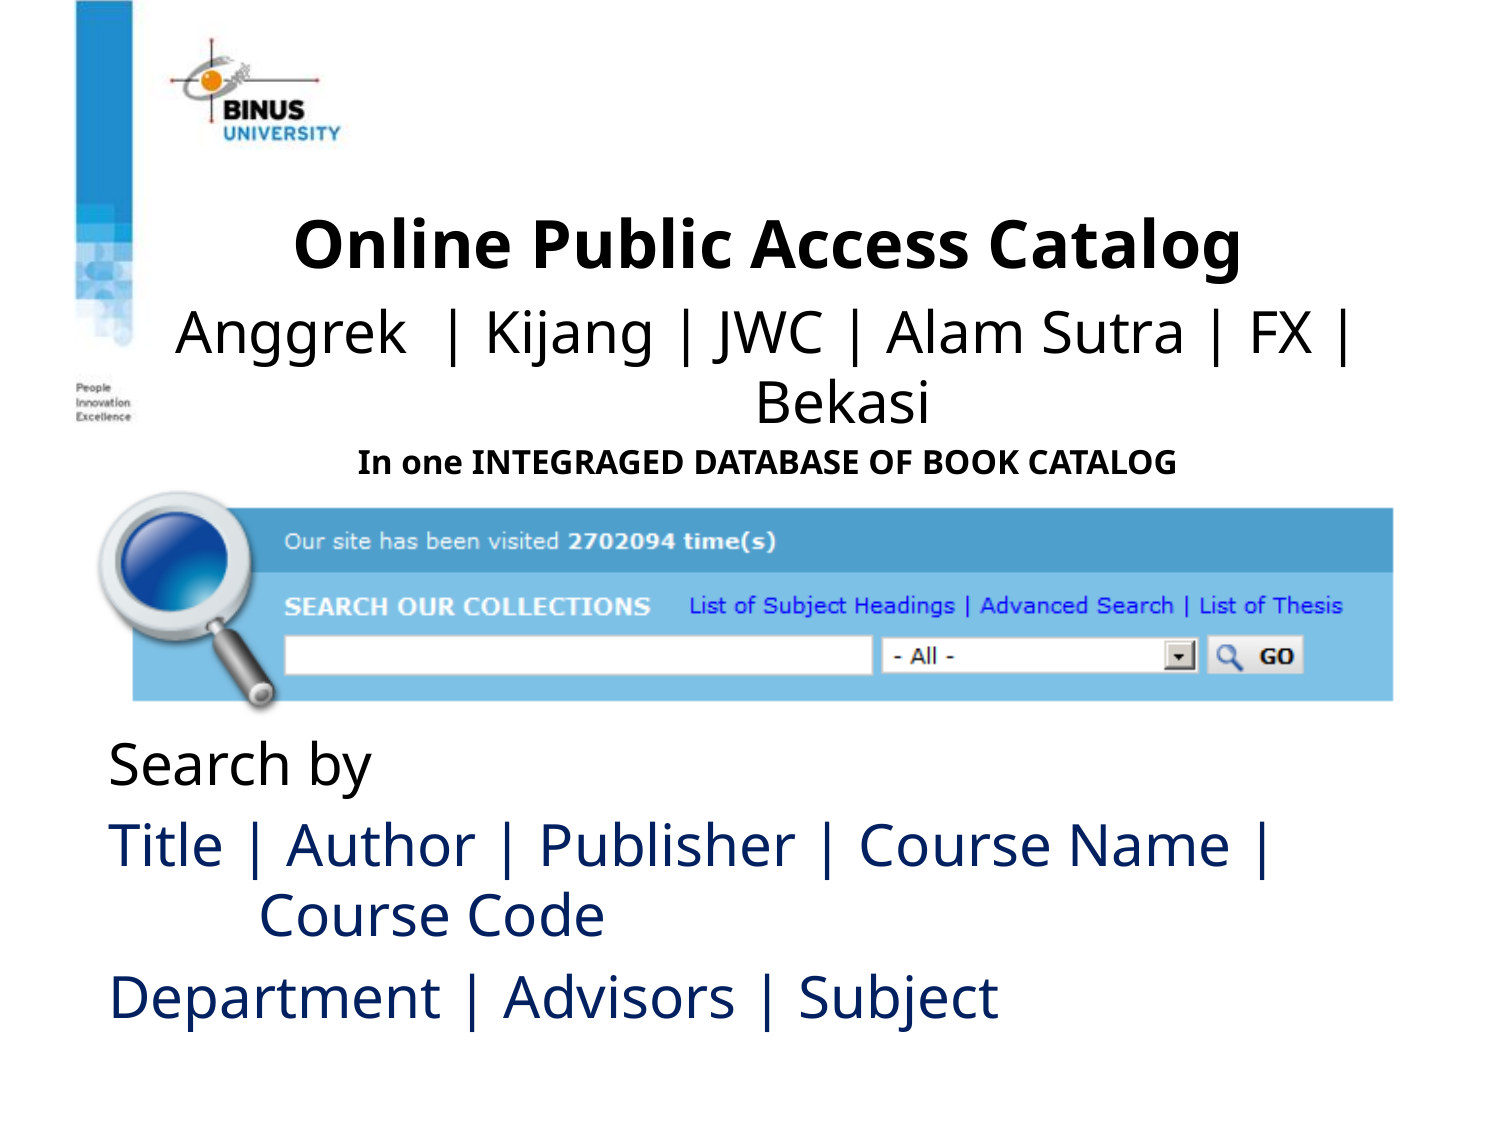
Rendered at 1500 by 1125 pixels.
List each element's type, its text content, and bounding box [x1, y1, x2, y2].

list Anggrek | Kijang | JWC | Alam Sutra | FX | Bekasi In one INTEGRAGED DATABASE OF BOOK CATALOG Search by Title | Author | Publisher | Course Name | Course Code Department | Advisors | Subject [93, 287, 1444, 968]
title Online Public Access Catalog [174, 160, 1363, 287]
picture [0, 0, 1500, 1125]
